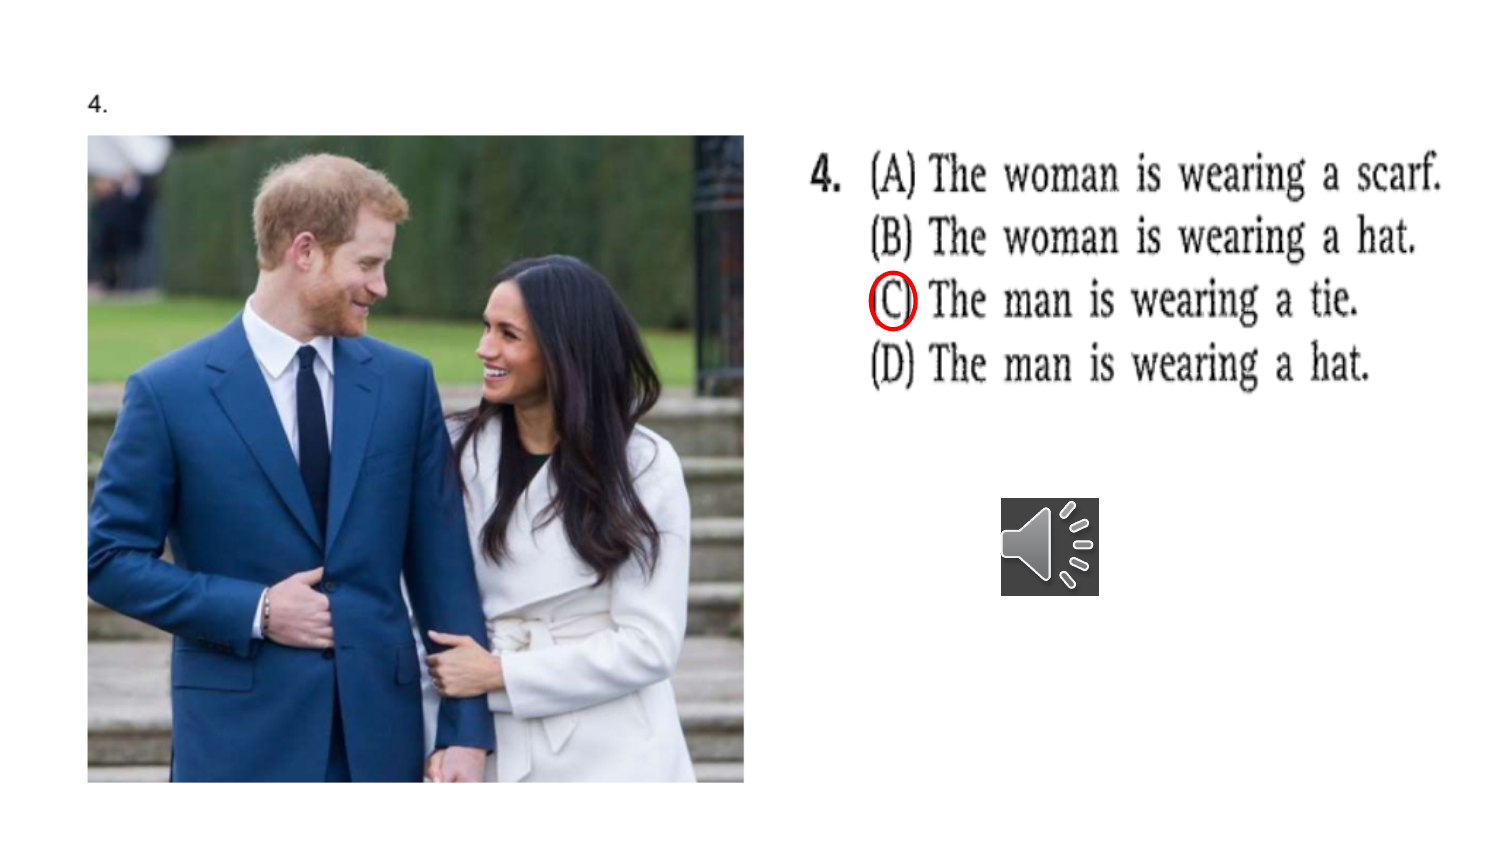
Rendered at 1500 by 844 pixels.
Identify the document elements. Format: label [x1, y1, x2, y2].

picture [999, 497, 1100, 598]
picture [777, 127, 1463, 434]
picture [82, 91, 747, 816]
